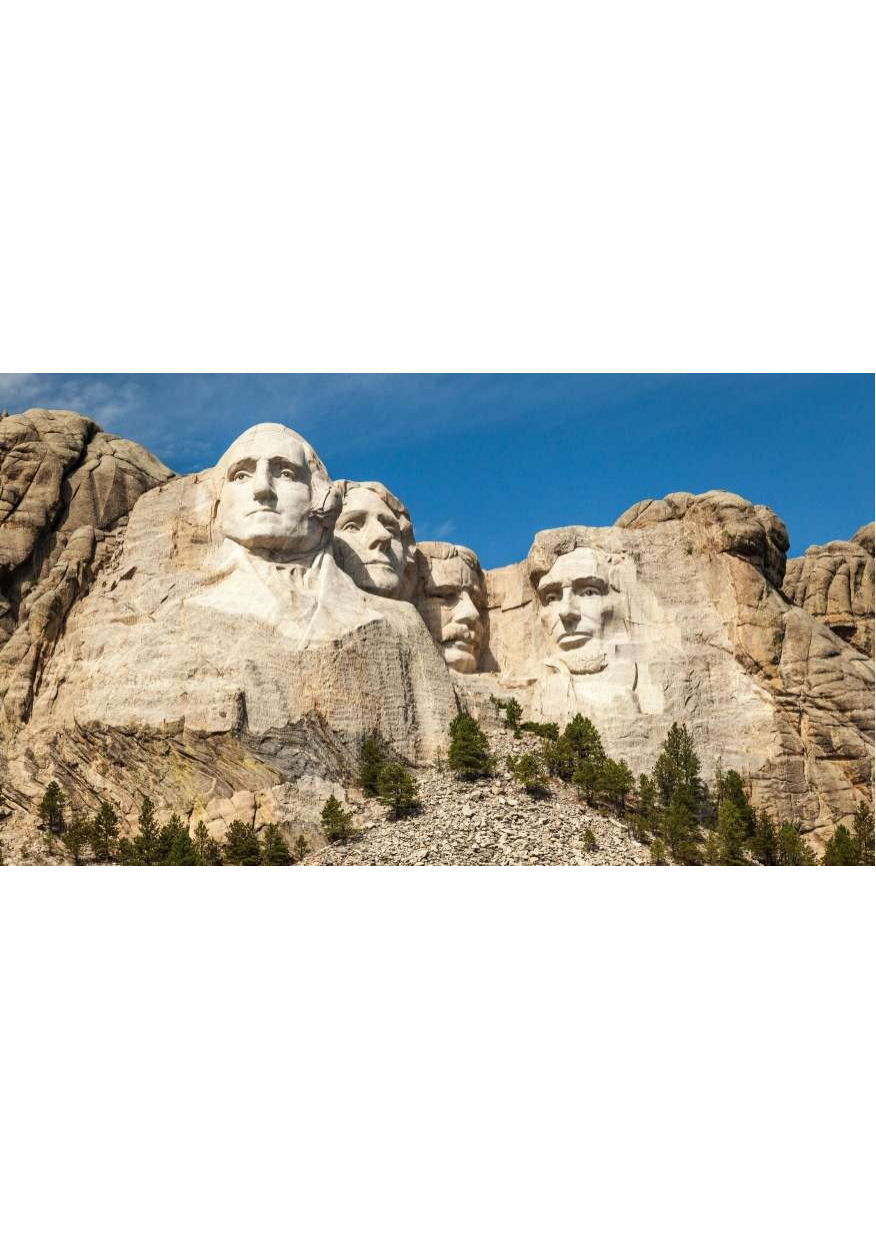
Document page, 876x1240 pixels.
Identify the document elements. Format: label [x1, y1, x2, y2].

picture [0, 373, 875, 867]
